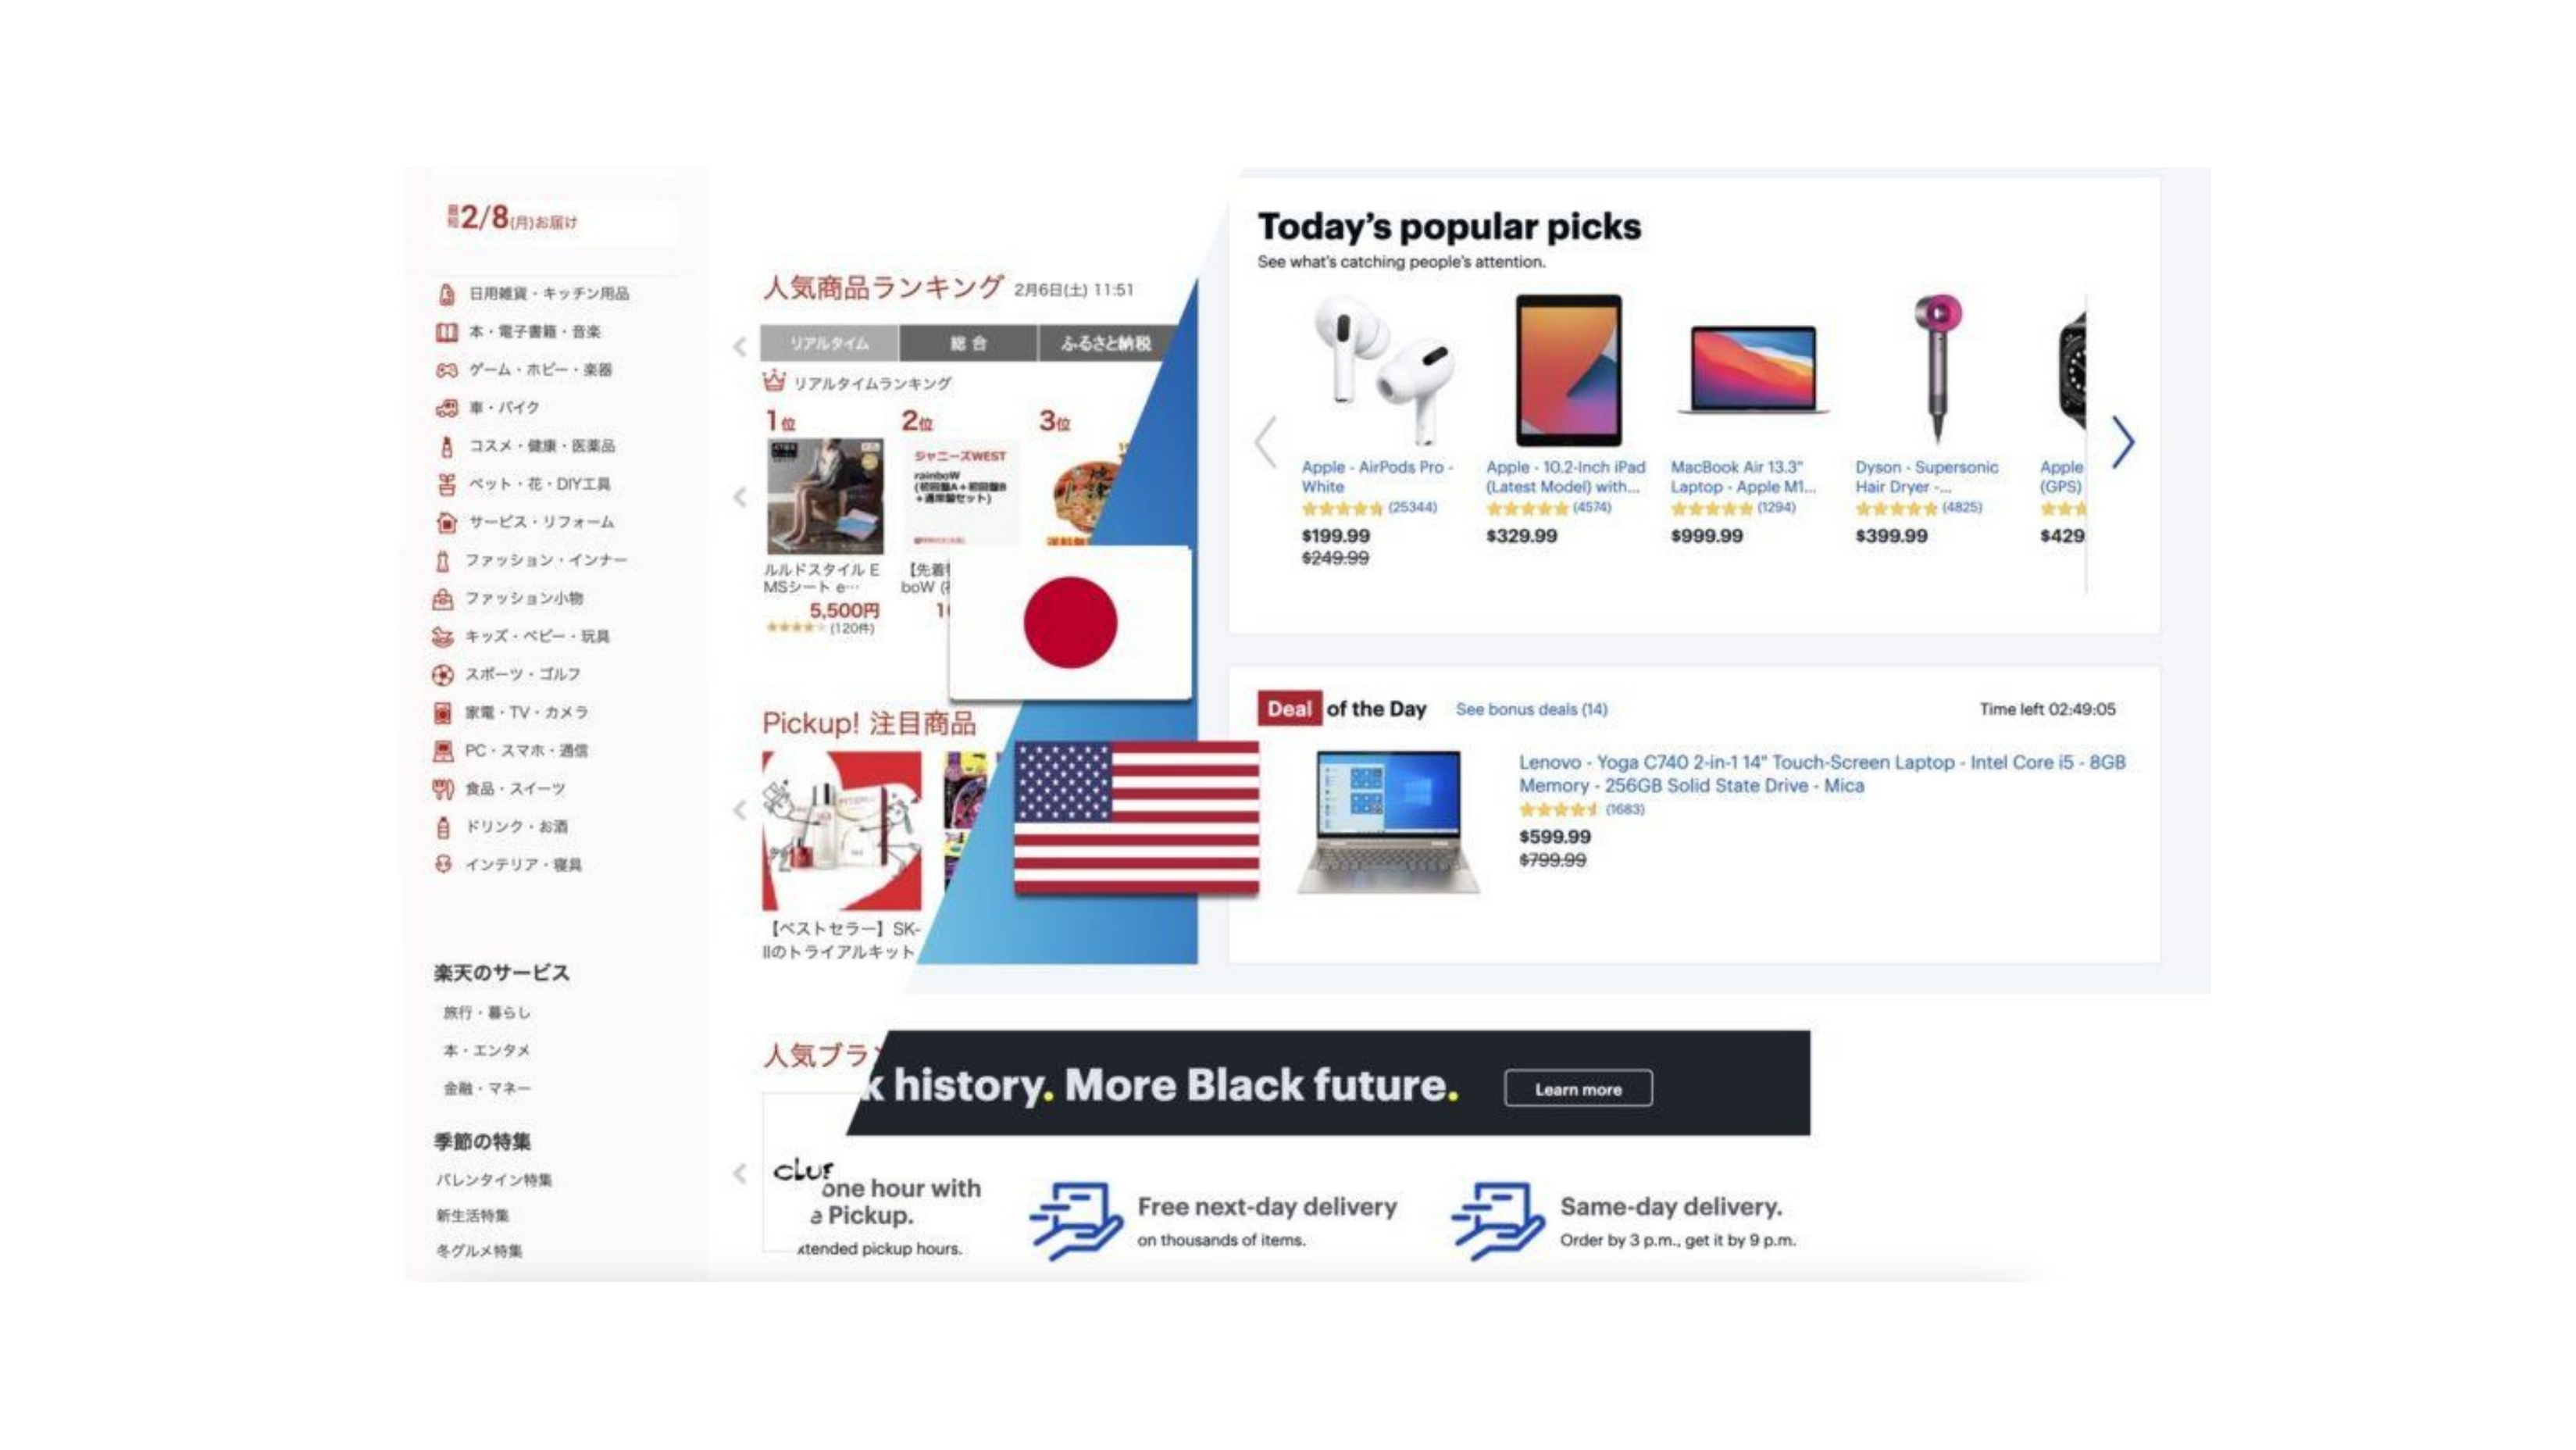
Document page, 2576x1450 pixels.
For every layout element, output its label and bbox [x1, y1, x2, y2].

picture [397, 167, 2211, 1282]
